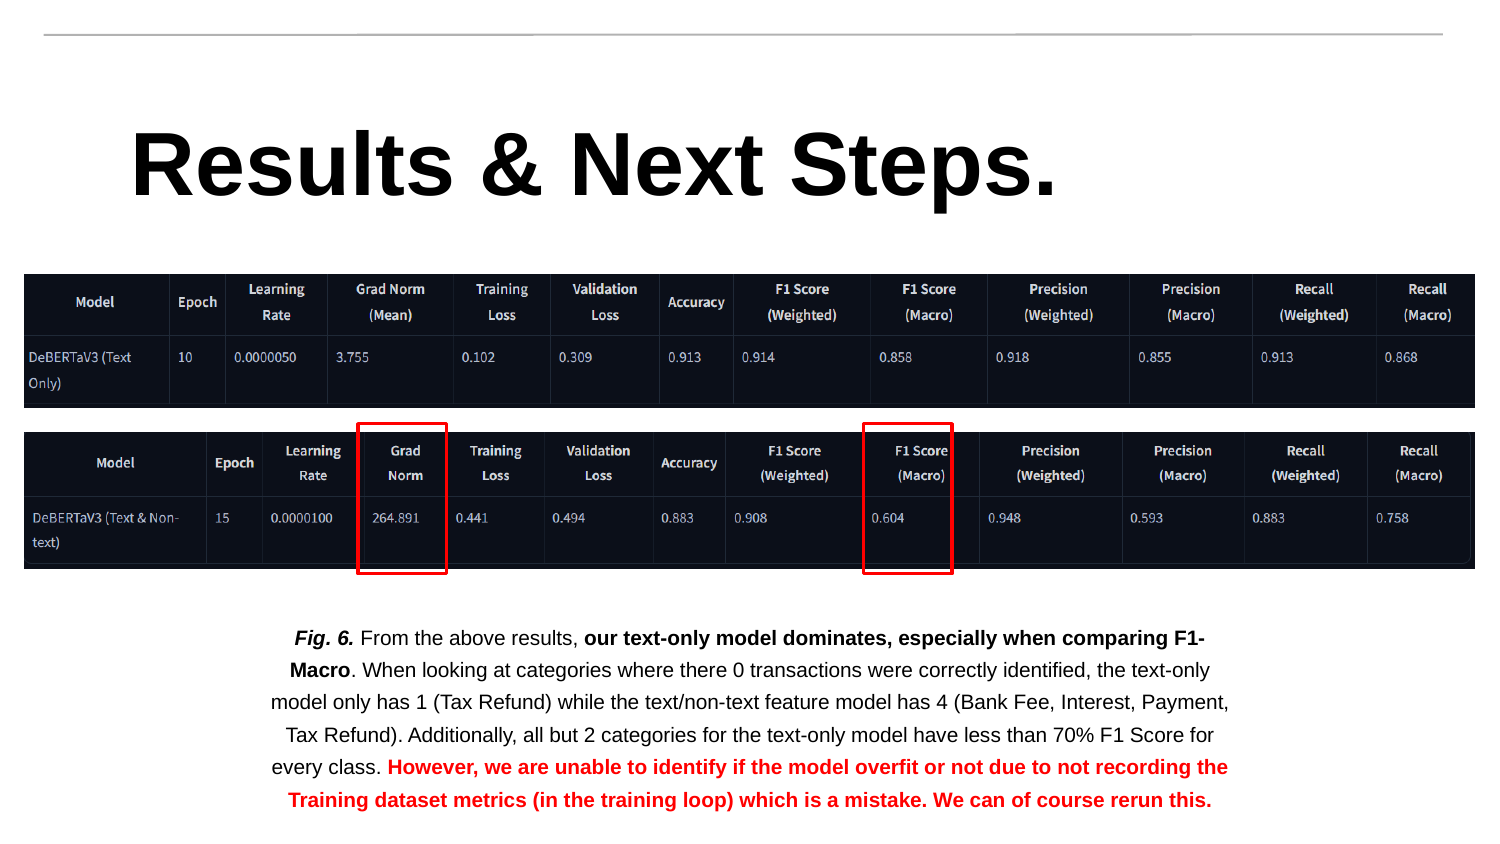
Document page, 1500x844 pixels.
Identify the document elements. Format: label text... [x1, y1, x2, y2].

text_box Fig. 6. From the above results, our text-only model dominates, especially when comparing F1-Macro. When looking at categories where there 0 transactions were correctly identified, the text-only model only has 1 (Tax Refund) while the text/non-text feature model has 4 (Bank Fee, Interest, Payment, Tax Refund). Additionally, all but 2 categories for the text-only model have less than 70% F1 Score for every class. However, we are unable to identify if the model overfit or not due to not recording the Training dataset metrics (in the training loop) which is a mistake. We can of course rerun this. [263, 638, 1237, 789]
text_box [357, 423, 447, 430]
picture [24, 431, 1476, 570]
text_box Results & Next Steps. [127, 122, 1275, 226]
picture [24, 274, 1476, 408]
text_box [863, 423, 953, 430]
